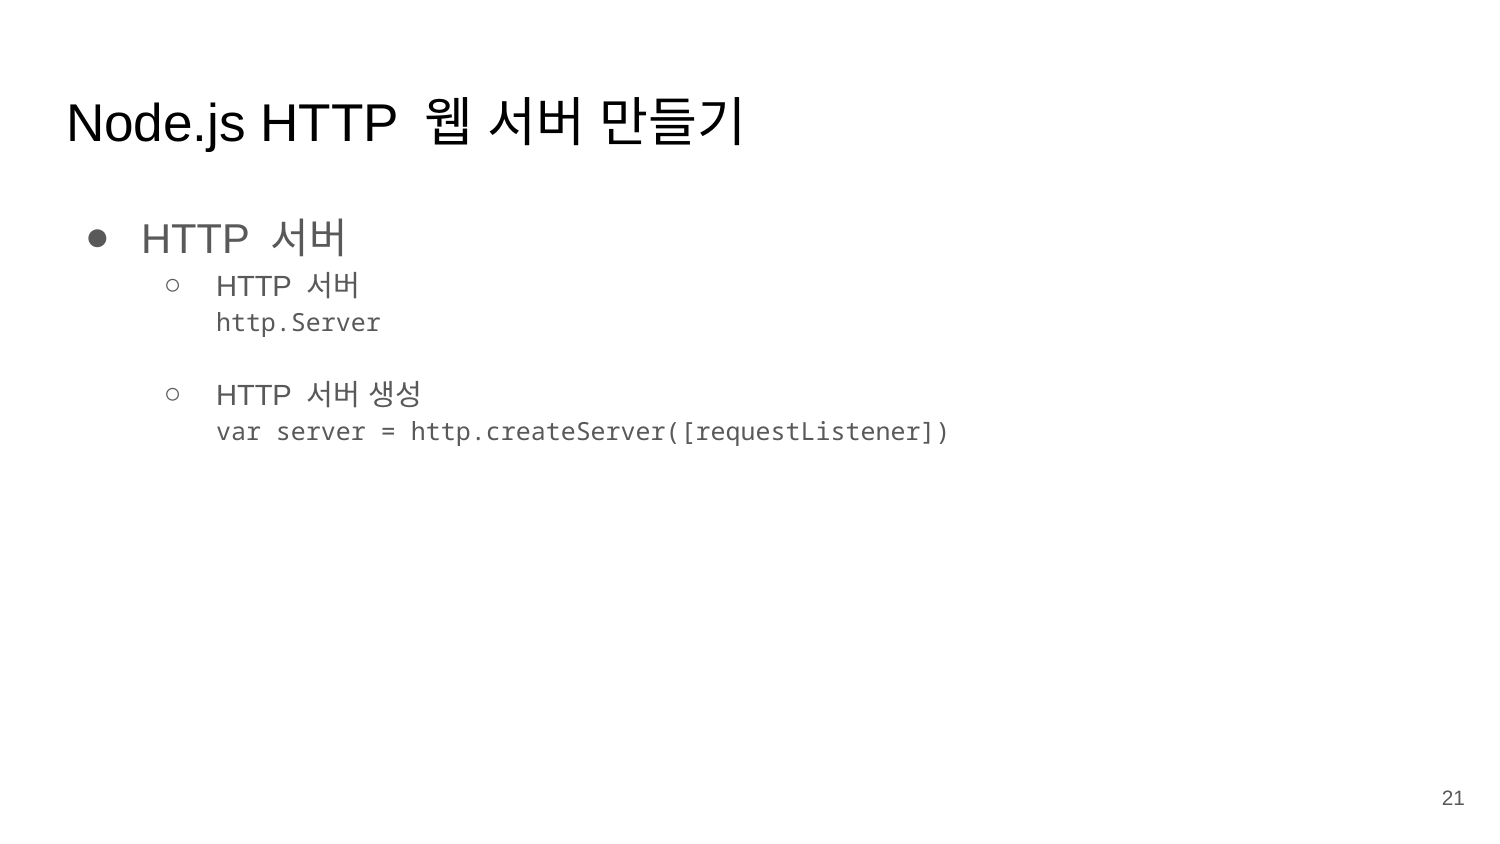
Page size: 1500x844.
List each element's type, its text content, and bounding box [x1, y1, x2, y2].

title Node.js HTTP 웹 서버 만들기 [51, 72, 1449, 167]
slide_number ‹#› [1389, 764, 1480, 830]
list HTTP 서버 HTTP 서버 http.Server HTTP 서버 생성 var server = http.createServer([requestListener]) [51, 189, 980, 518]
